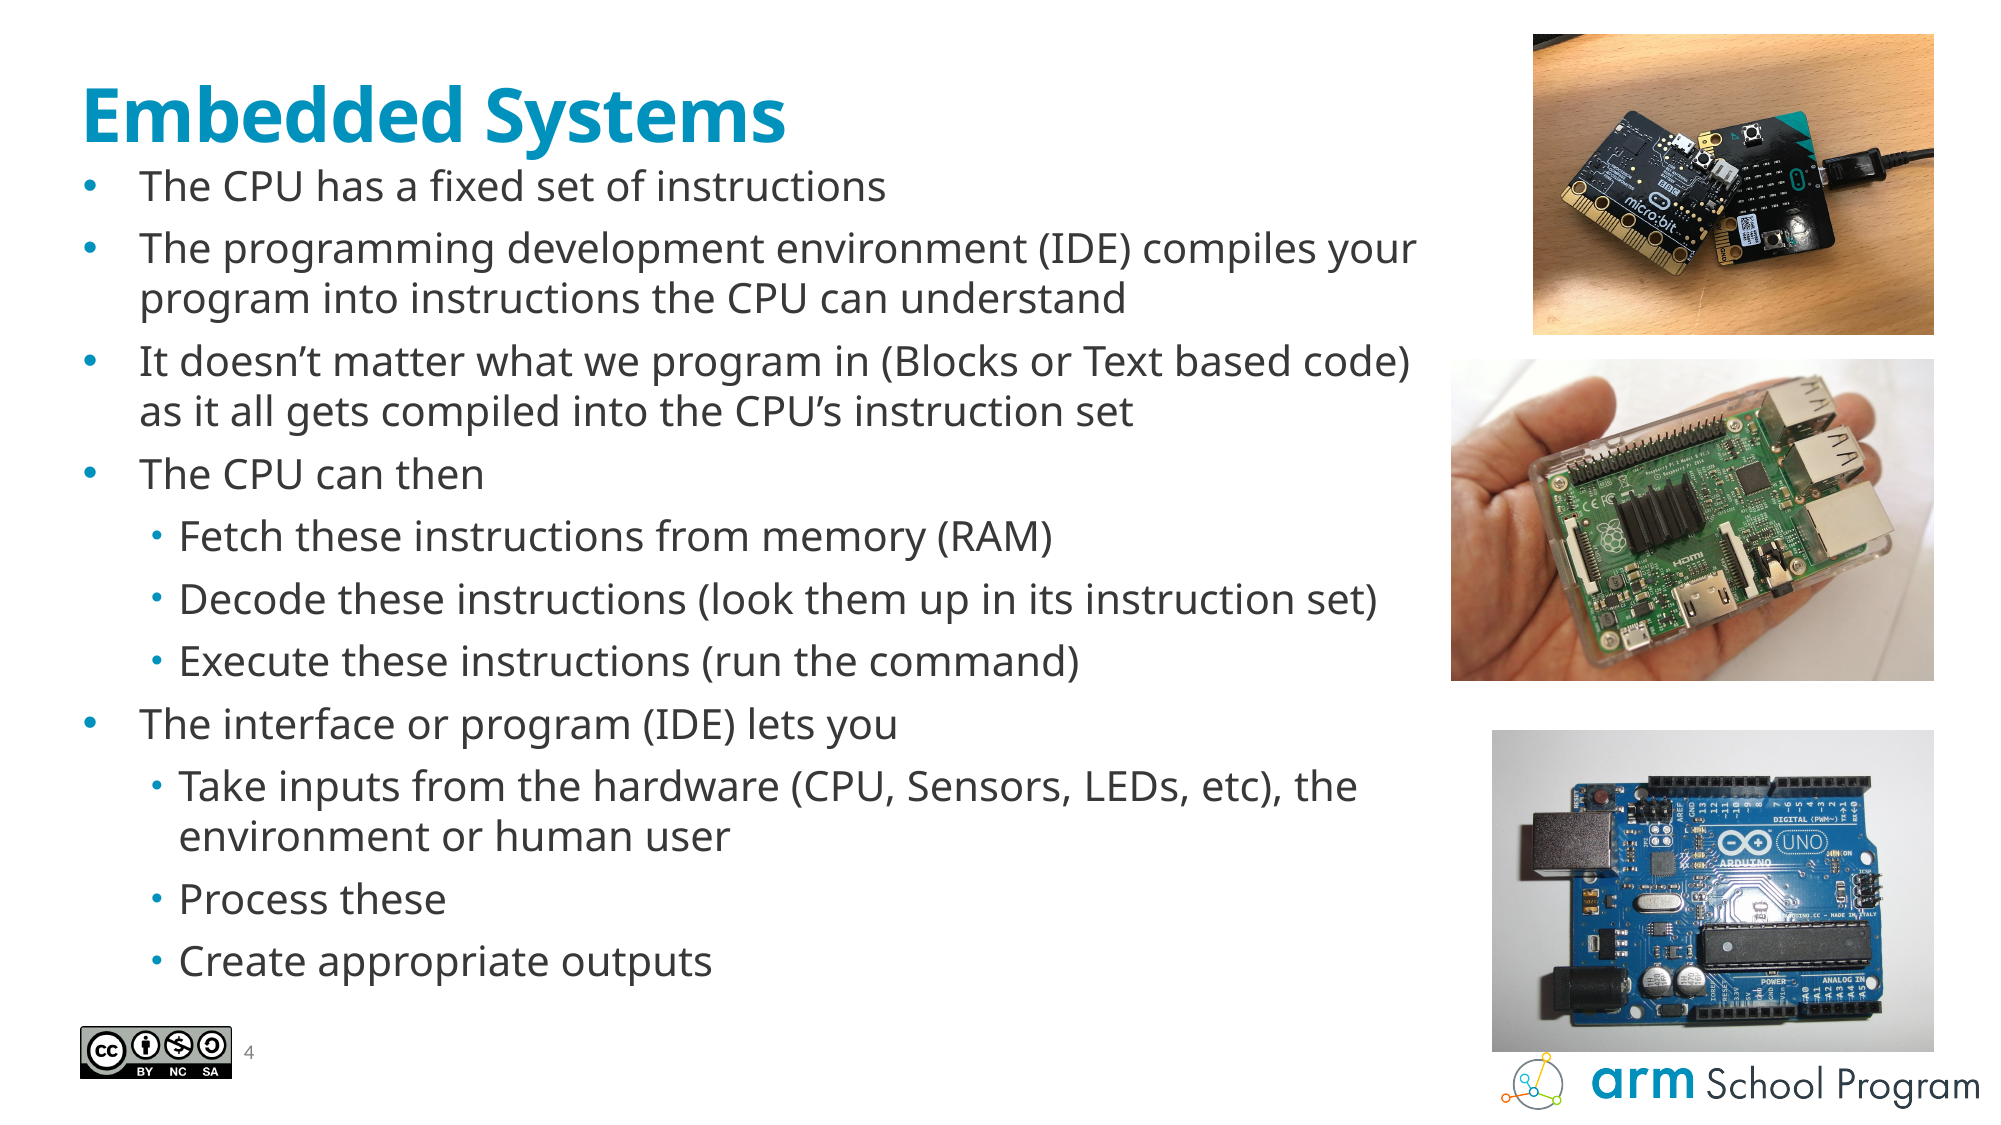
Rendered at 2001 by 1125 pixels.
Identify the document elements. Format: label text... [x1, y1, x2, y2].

picture [80, 1026, 232, 1079]
picture [1533, 34, 1934, 335]
picture [1492, 730, 1979, 1110]
picture [1451, 359, 1934, 681]
title Embedded Systems [80, 48, 1533, 158]
list The CPU has a fixed set of instructions The programming development environment (IDE) compiles your program into instructions the CPU can understand It doesn’t matter what we program in (Blocks or Text based code) as it all gets compiled into the CPU’s instruction set The CPU can then Fetch these instructions from memory (RAM) Decode these instructions (look them up in its instruction set) Execute these instructions (run the command) The interface or program (IDE) lets you Take inputs from the hardware (CPU, Sensors, LEDs, etc), the environment or human user Process these Create appropriate outputs [82, 159, 1431, 1052]
